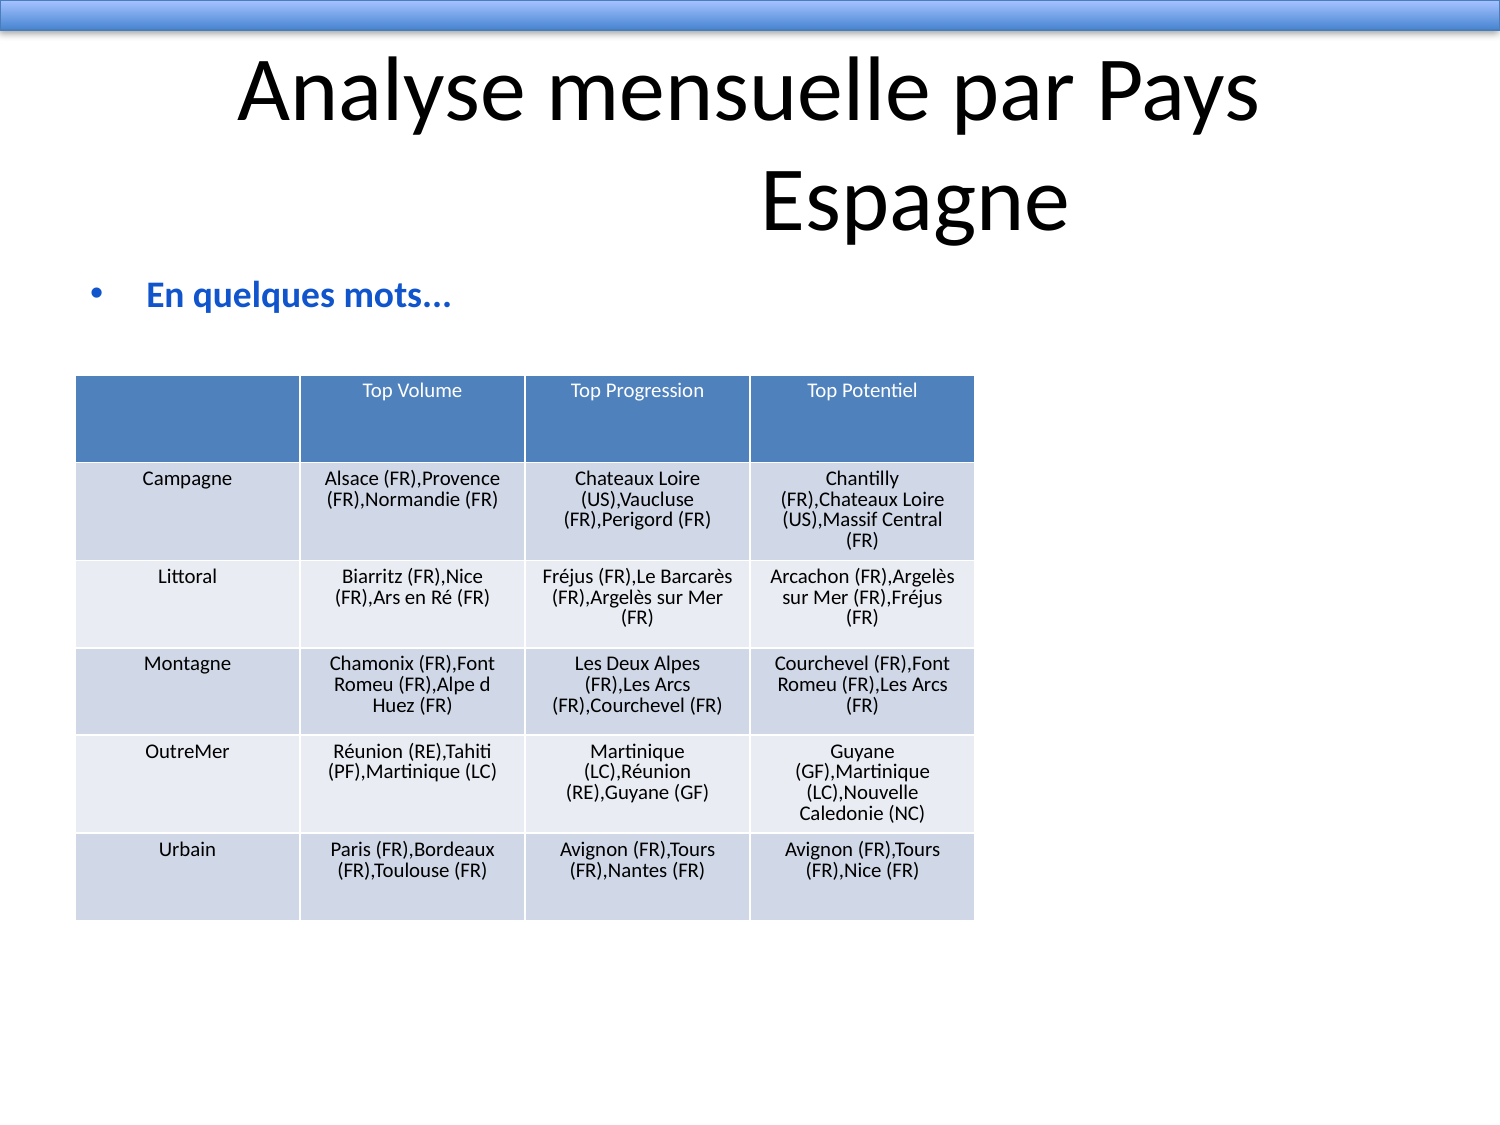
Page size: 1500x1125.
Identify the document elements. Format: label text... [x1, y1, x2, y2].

table_cell Réunion (RE),Tahiti (PF),Martinique (LC) [301, 736, 524, 832]
table_cell Chantilly (FR),Chateaux Loire (US),Massif Central (FR) [751, 463, 974, 560]
table_cell Courchevel (FR),Font Romeu (FR),Les Arcs (FR) [751, 649, 974, 734]
table_cell Urbain [76, 834, 299, 920]
table_cell Alsace (FR),Provence (FR),Normandie (FR) [301, 463, 524, 560]
table_cell Montagne [76, 649, 299, 734]
table_cell OutreMer [76, 736, 299, 832]
table_cell Paris (FR),Bordeaux (FR),Toulouse (FR) [301, 834, 524, 920]
table_cell Chateaux Loire (US),Vaucluse (FR),Perigord (FR) [526, 463, 749, 560]
table_cell Guyane (GF),Martinique (LC),Nouvelle Caledonie (NC) [751, 736, 974, 832]
table_cell Arcachon (FR),Argelès sur Mer (FR),Fréjus (FR) [751, 561, 974, 647]
table_cell Littoral [76, 561, 299, 647]
table_cell Campagne [76, 463, 299, 560]
title Analyse mensuelle par Pays Espagne [75, 45, 1425, 233]
table_cell Biarritz (FR),Nice (FR),Ars en Ré (FR) [301, 561, 524, 647]
table_cell Les Deux Alpes (FR),Les Arcs (FR),Courchevel (FR) [526, 649, 749, 734]
table_header Top Progression [526, 376, 749, 462]
table_cell Avignon (FR),Tours (FR),Nice (FR) [751, 834, 974, 920]
table_cell Chamonix (FR),Font Romeu (FR),Alpe d Huez (FR) [301, 649, 524, 734]
table_cell Fréjus (FR),Le Barcarès (FR),Argelès sur Mer (FR) [526, 561, 749, 647]
table_header [76, 376, 299, 462]
table_header Top Potentiel [751, 376, 974, 462]
list En quelques mots... [75, 262, 1425, 1005]
table_header Top Volume [301, 376, 524, 462]
table_cell Avignon (FR),Tours (FR),Nantes (FR) [526, 834, 749, 920]
table_cell Martinique (LC),Réunion (RE),Guyane (GF) [526, 736, 749, 832]
text_box [0, 0, 1500, 31]
